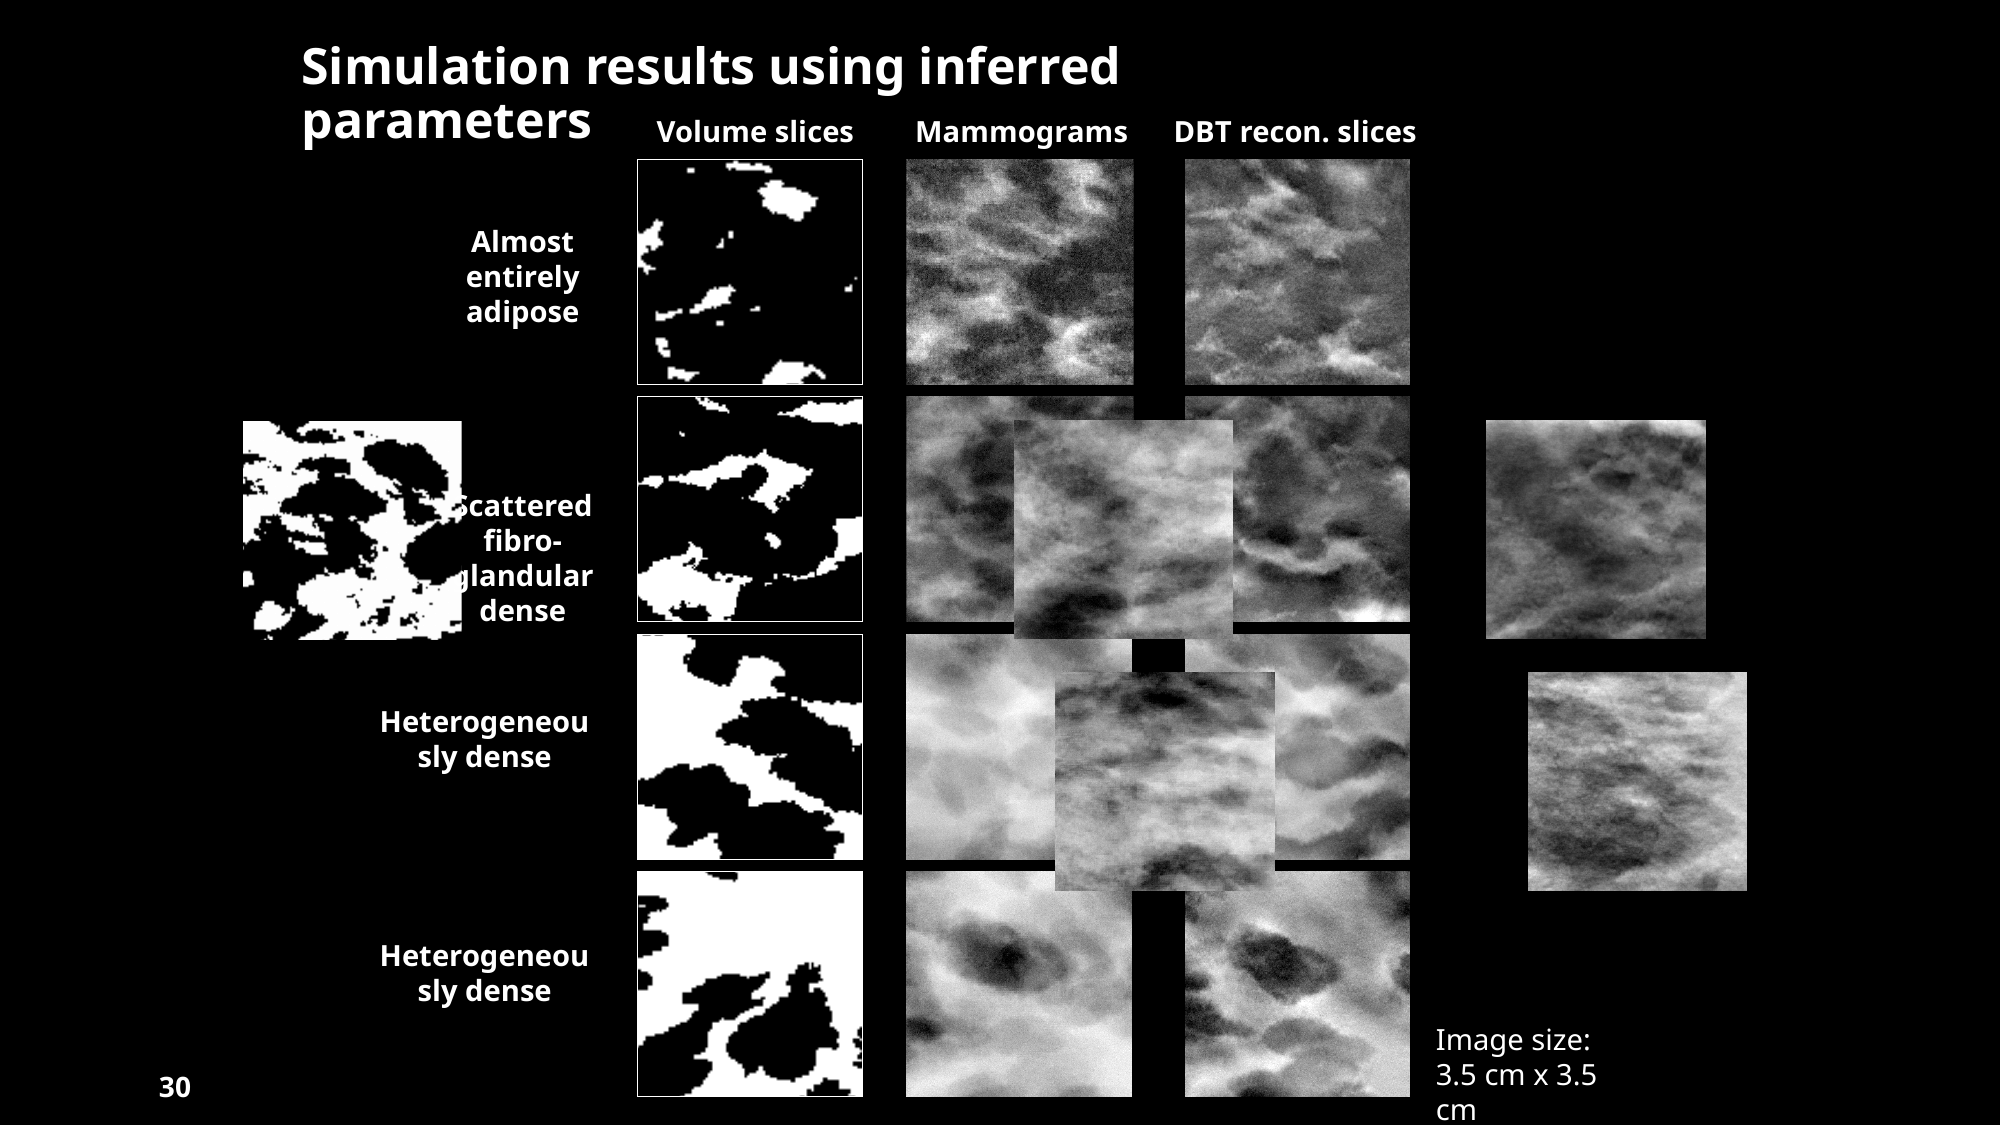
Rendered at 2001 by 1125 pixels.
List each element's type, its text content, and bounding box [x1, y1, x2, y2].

picture [1527, 672, 1747, 892]
text_box Almost entirely adipose [409, 215, 632, 317]
text_box Scattered fibro-glandular dense [466, 480, 632, 582]
picture [1184, 159, 1411, 385]
text_box Heterogeneously dense [362, 695, 607, 797]
picture [637, 870, 863, 1097]
text_box Image size: 3.5 cm x 3.5 cm [1421, 1013, 1650, 1125]
picture [637, 159, 863, 385]
picture [637, 634, 863, 860]
text_box Mammograms [900, 105, 1143, 156]
text_box DBT recon. slices [1158, 105, 1432, 156]
picture [637, 396, 863, 622]
picture [906, 396, 1411, 1097]
text_box Heterogeneously dense [362, 929, 607, 1031]
slide_number 30 [68, 1056, 282, 1121]
text_box Volume slices [641, 105, 869, 156]
picture [906, 159, 1134, 385]
picture [1486, 419, 1706, 639]
picture [242, 421, 462, 641]
text_box Simulation results using inferred parameters [301, 41, 1380, 103]
